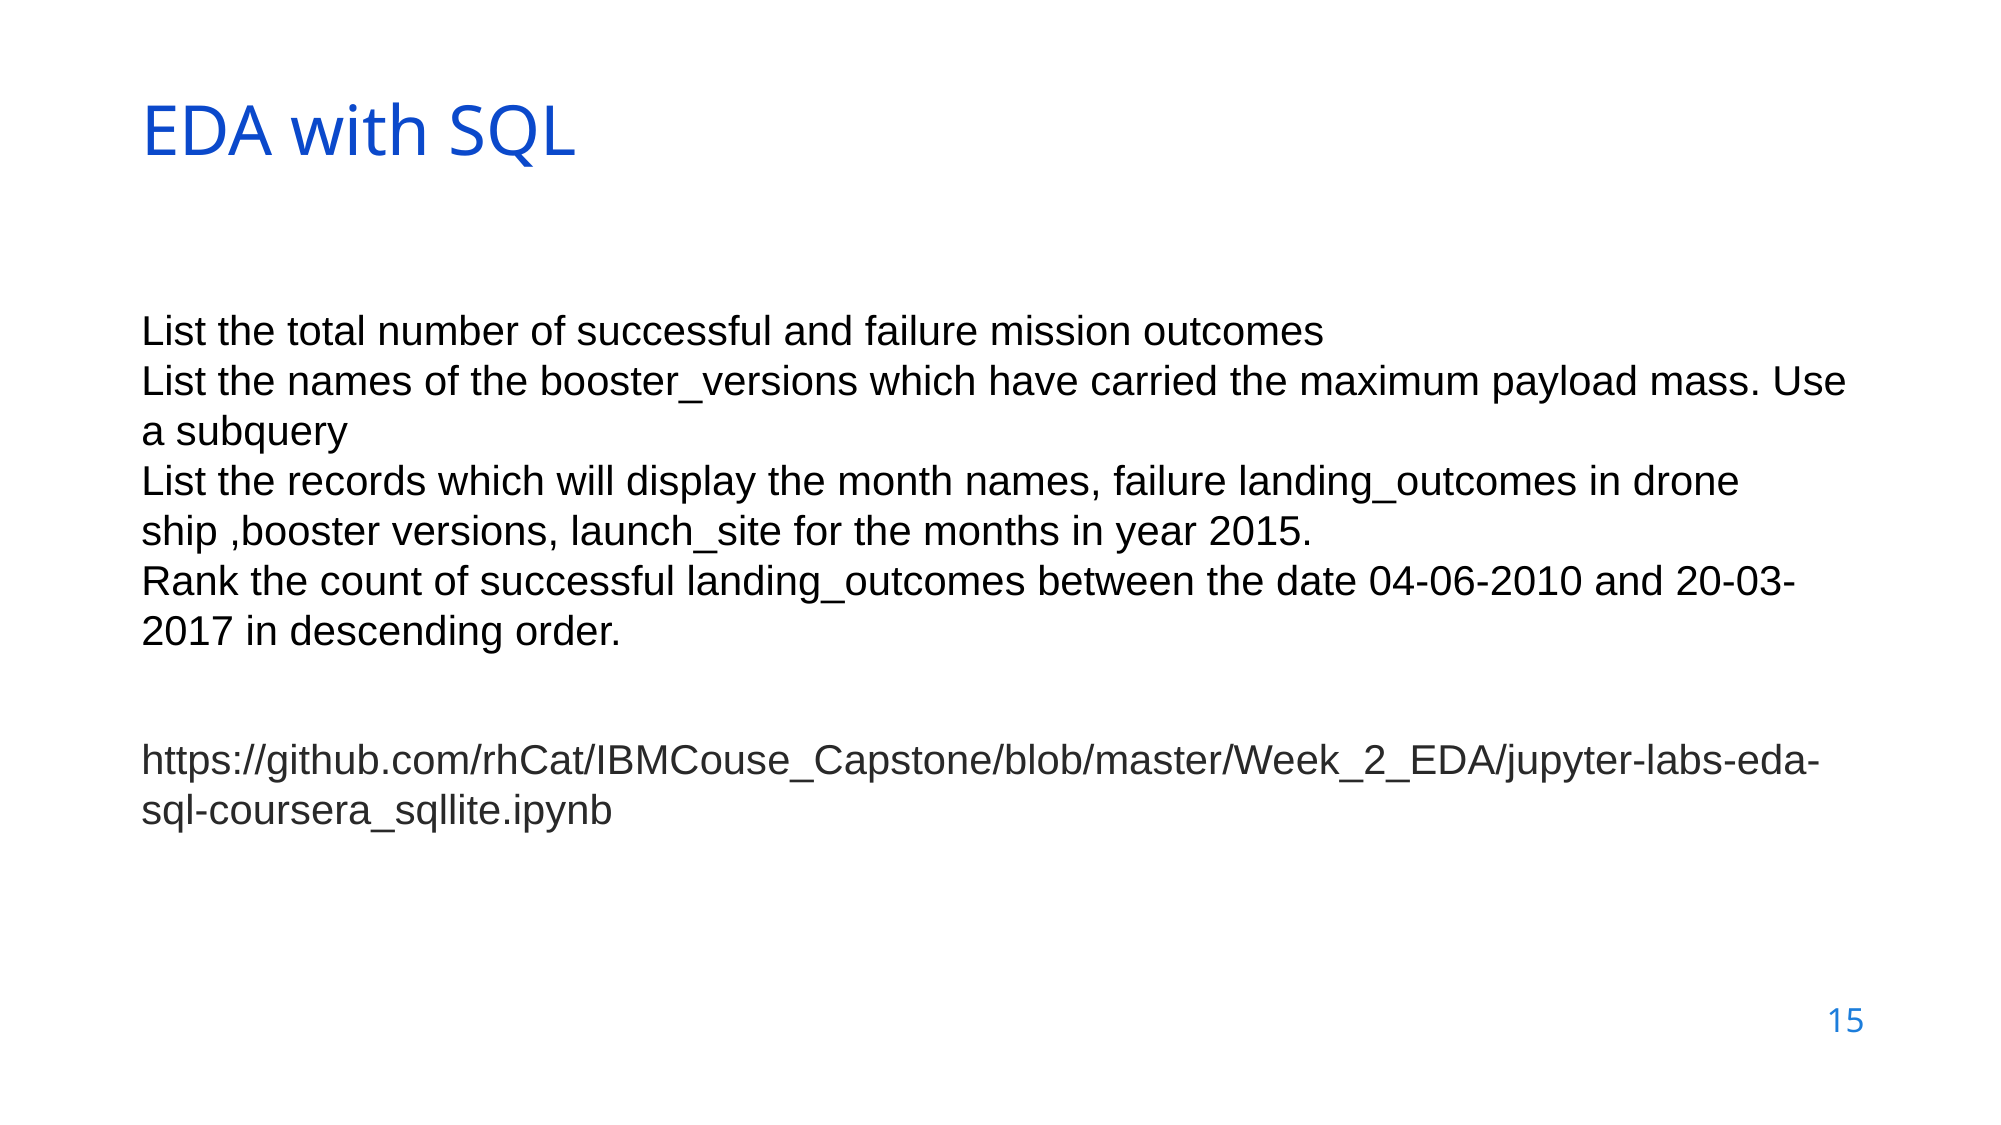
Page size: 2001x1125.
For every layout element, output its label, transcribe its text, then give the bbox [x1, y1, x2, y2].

slide_number 15 [1429, 1011, 1880, 1055]
text_box EDA with SQL [126, 88, 1852, 179]
list List the total number of successful and failure mission outcomes List the names of the booster_versions which have carried the maximum payload mass. Use a subquery List the records which will display the month names, failure landing_outcomes in drone ship ,booster versions, launch_site for the months in year 2015. Rank the count of successful landing_outcomes between the date 04-06-2010 and 20-03-2017 in descending order. https://github.com/rhCat/IBMCouse_Capstone/blob/master/Week_2_EDA/jupyter-labs-eda-sql-coursera_sqllite.ipynb [126, 296, 1880, 1011]
